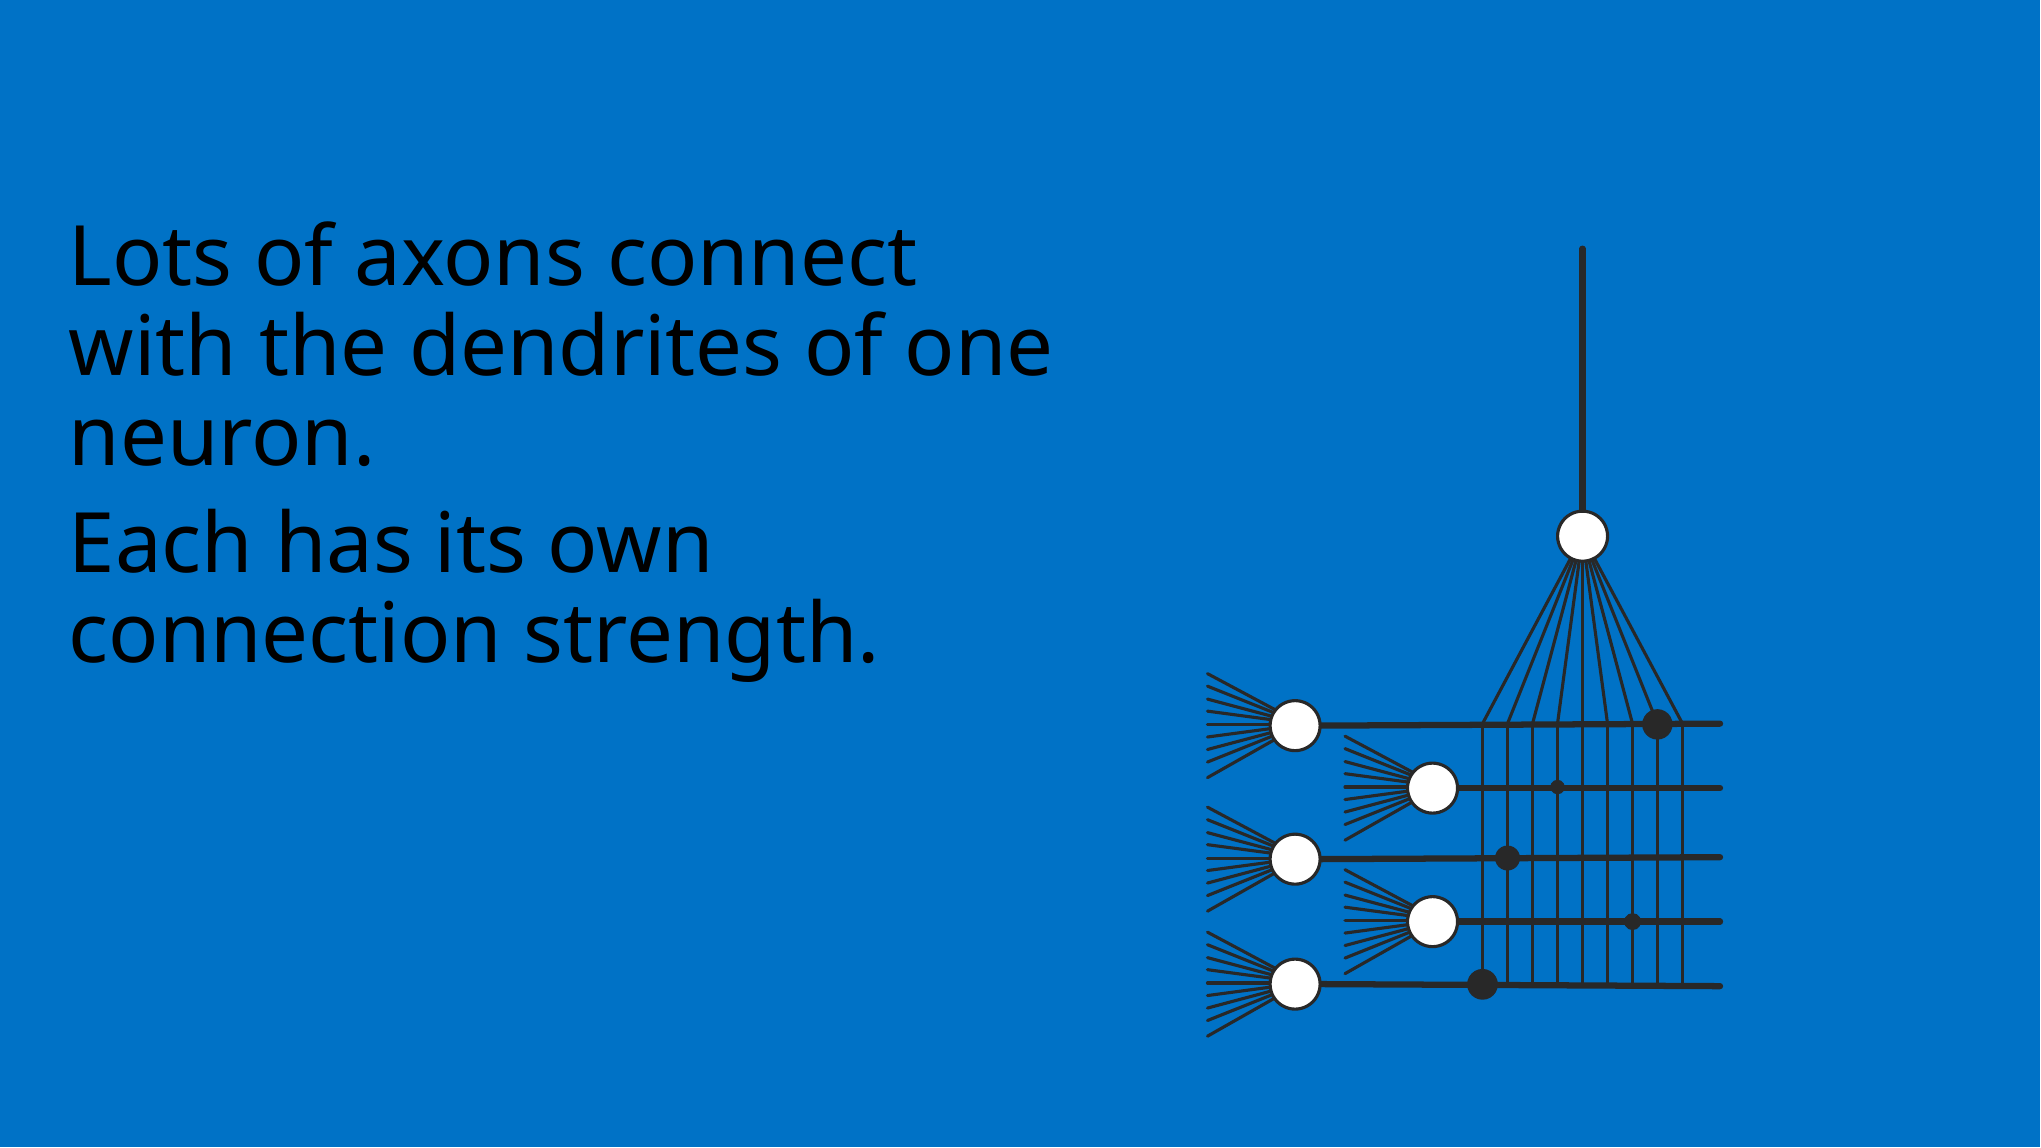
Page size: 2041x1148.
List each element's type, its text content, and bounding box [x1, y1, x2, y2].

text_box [1207, 248, 1721, 1037]
list Lots of axons connect with the dendrites of one neuron. Each has its own connection strength. [45, 198, 1096, 613]
